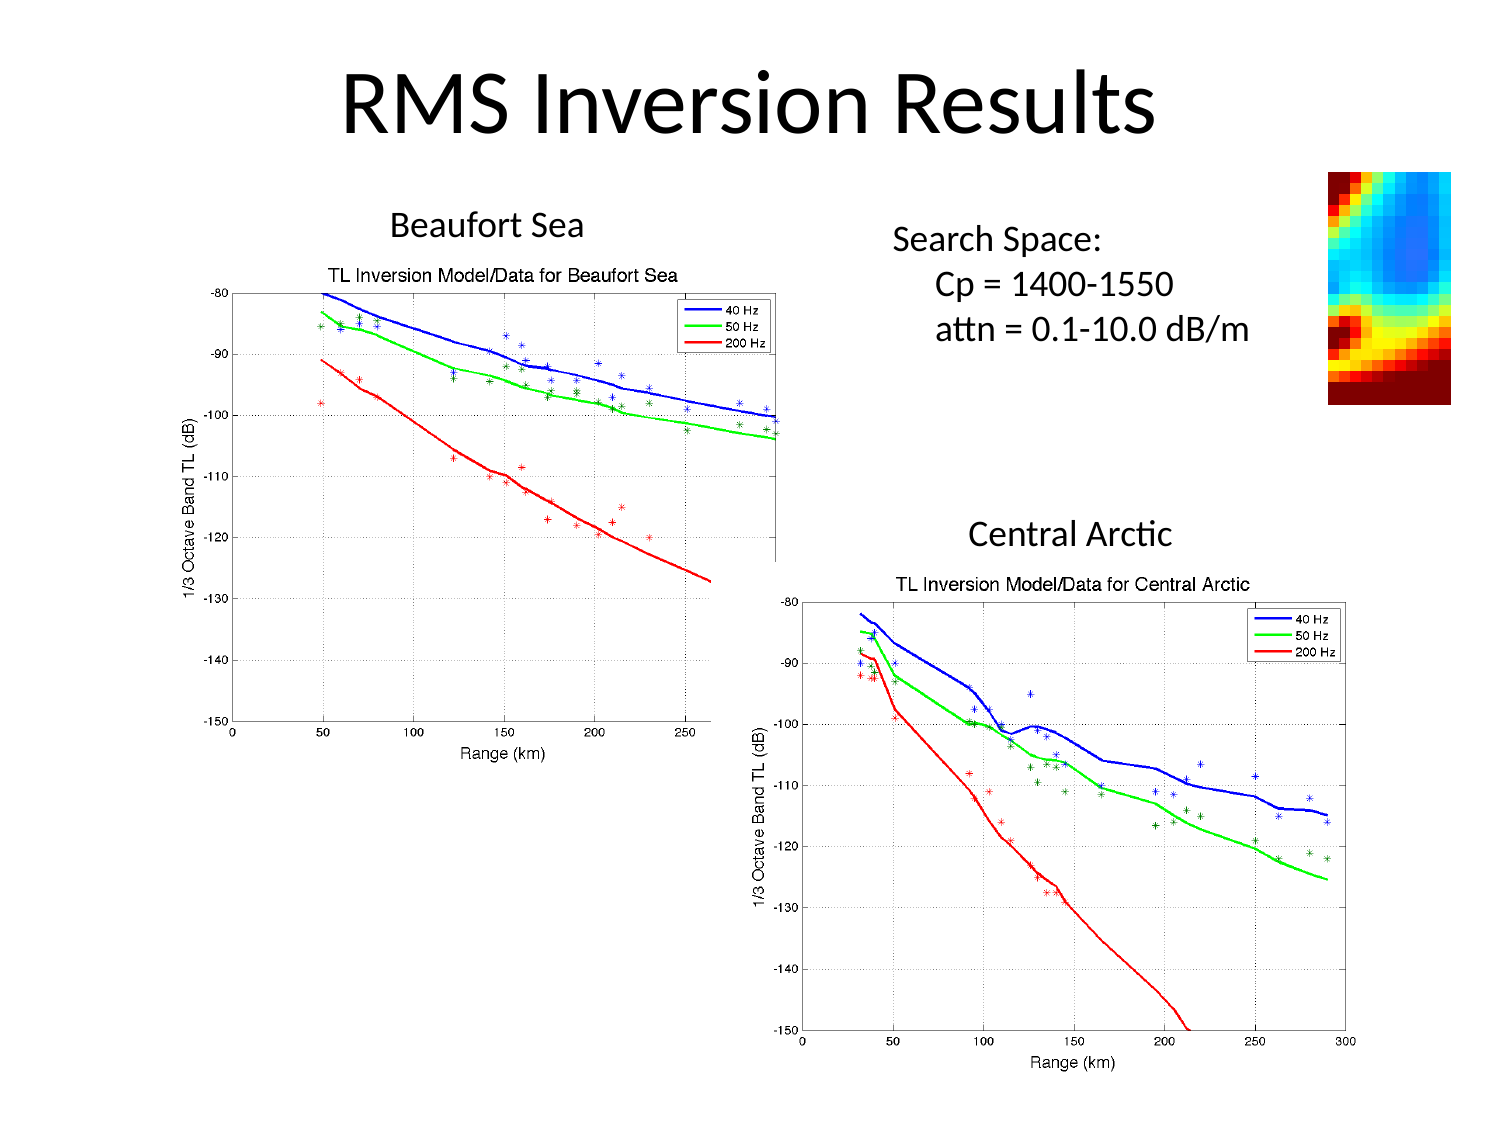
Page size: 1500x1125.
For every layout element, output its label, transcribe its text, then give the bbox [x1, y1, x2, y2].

picture [141, 252, 1412, 1088]
text_box Search Space: Cp = 1400-1550 attn = 0.1-10.0 dB/m [877, 206, 1266, 356]
title RMS Inversion Results [75, 2, 1425, 191]
text_box Beaufort Sea [375, 192, 601, 251]
text_box Central Arctic [953, 501, 1188, 560]
picture [1328, 172, 1451, 405]
